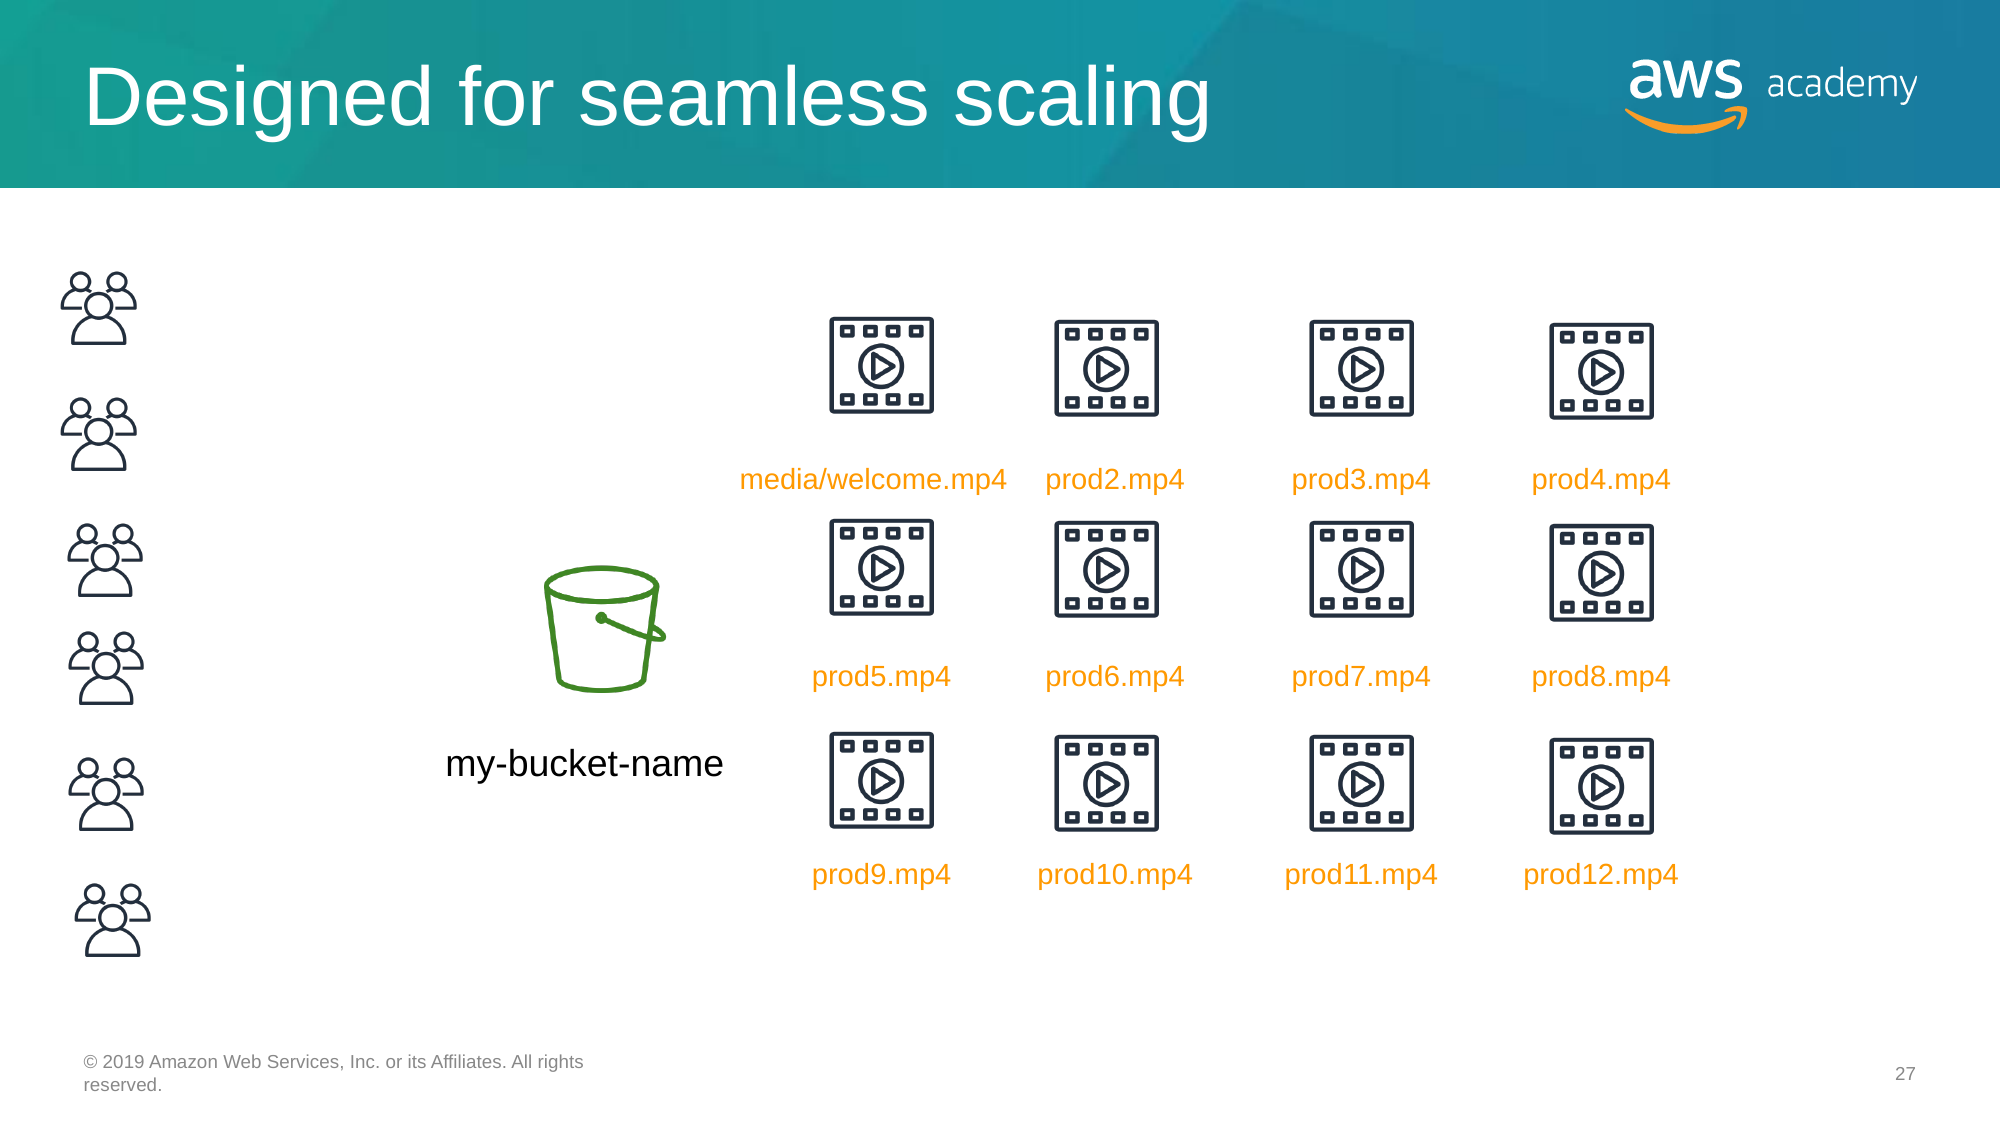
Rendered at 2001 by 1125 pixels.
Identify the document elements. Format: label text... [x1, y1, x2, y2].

title Designed for seamless scaling [68, 59, 1551, 138]
picture [0, 0, 2000, 188]
slide_number ‹#› [1481, 1042, 1932, 1103]
footer © 2019 Amazon Web Services, Inc. or its Affiliates. All rights reserved. [68, 1042, 682, 1103]
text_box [58, 269, 153, 959]
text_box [430, 310, 1729, 899]
